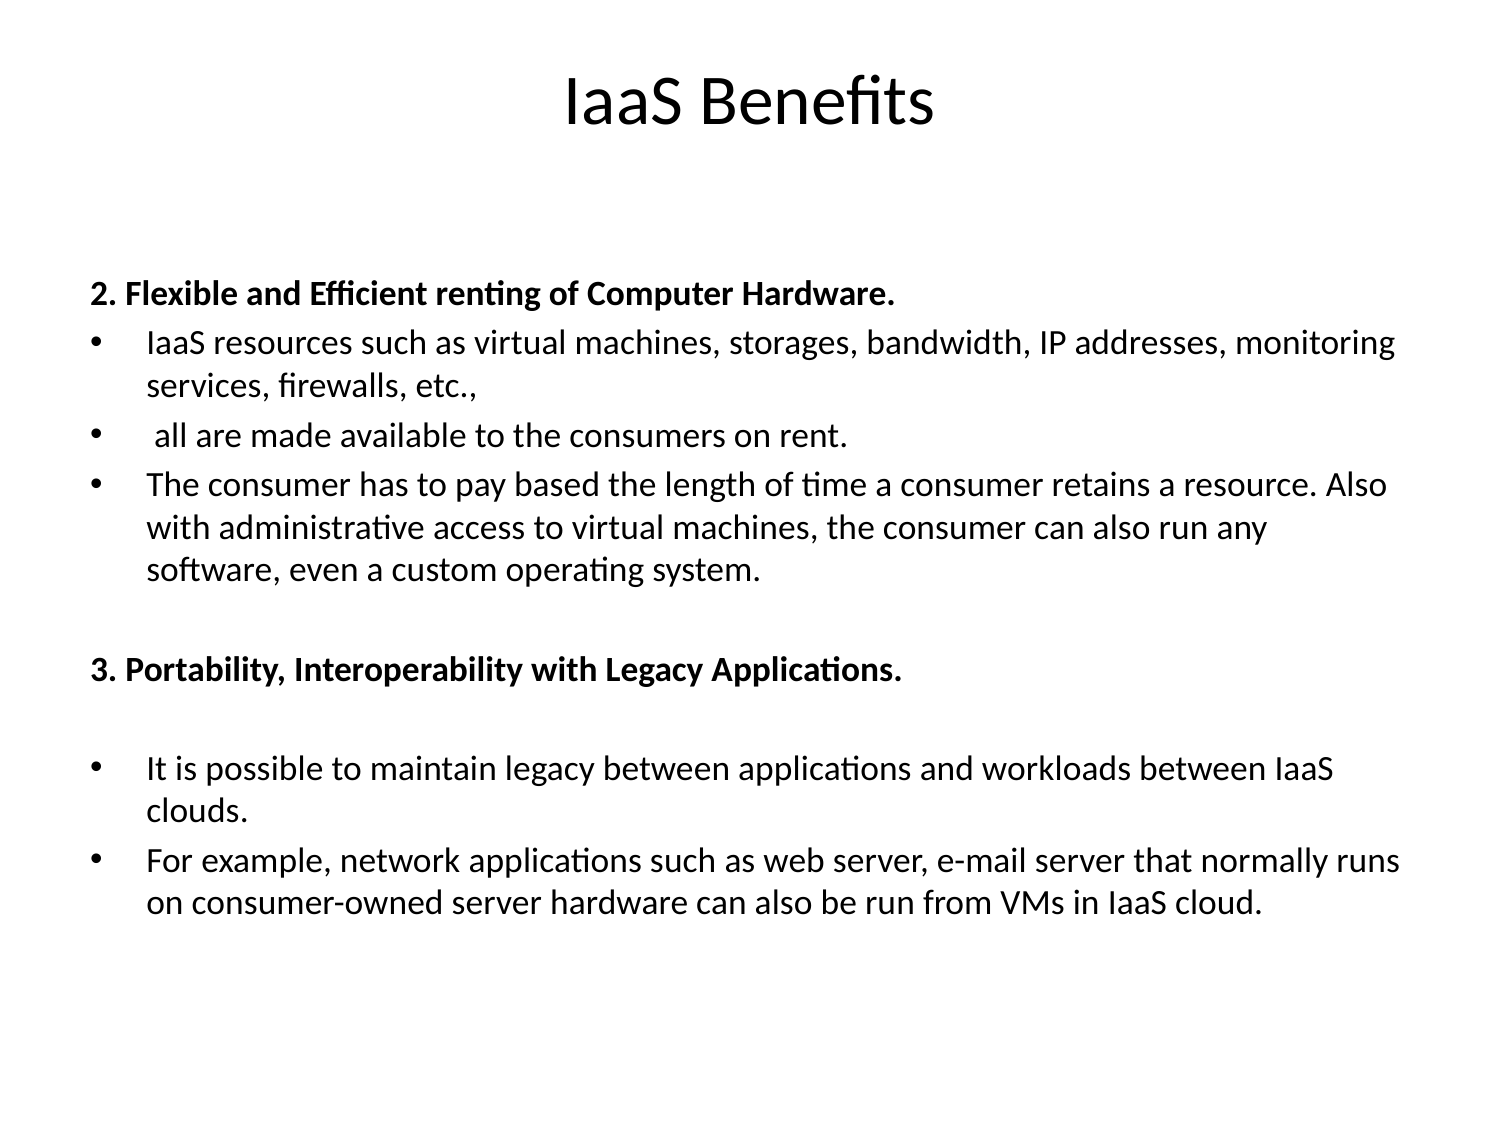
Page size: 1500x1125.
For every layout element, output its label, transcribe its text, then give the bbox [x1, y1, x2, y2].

title IaaS Benefits [75, 45, 1425, 233]
list 2. Flexible and Efficient renting of Computer Hardware. IaaS resources such as virtual machines, storages, bandwidth, IP addresses, monitoring services, firewalls, etc., all are made available to the consumers on rent. The consumer has to pay based the length of time a consumer retains a resource. Also with administrative access to virtual machines, the consumer can also run any software, even a custom operating system. 3. Portability, Interoperability with Legacy Applications. It is possible to maintain legacy between applications and workloads between IaaS clouds. For example, network applications such as web server, e-mail server that normally runs on consumer-owned server hardware can also be run from VMs in IaaS cloud. [75, 262, 1425, 1005]
